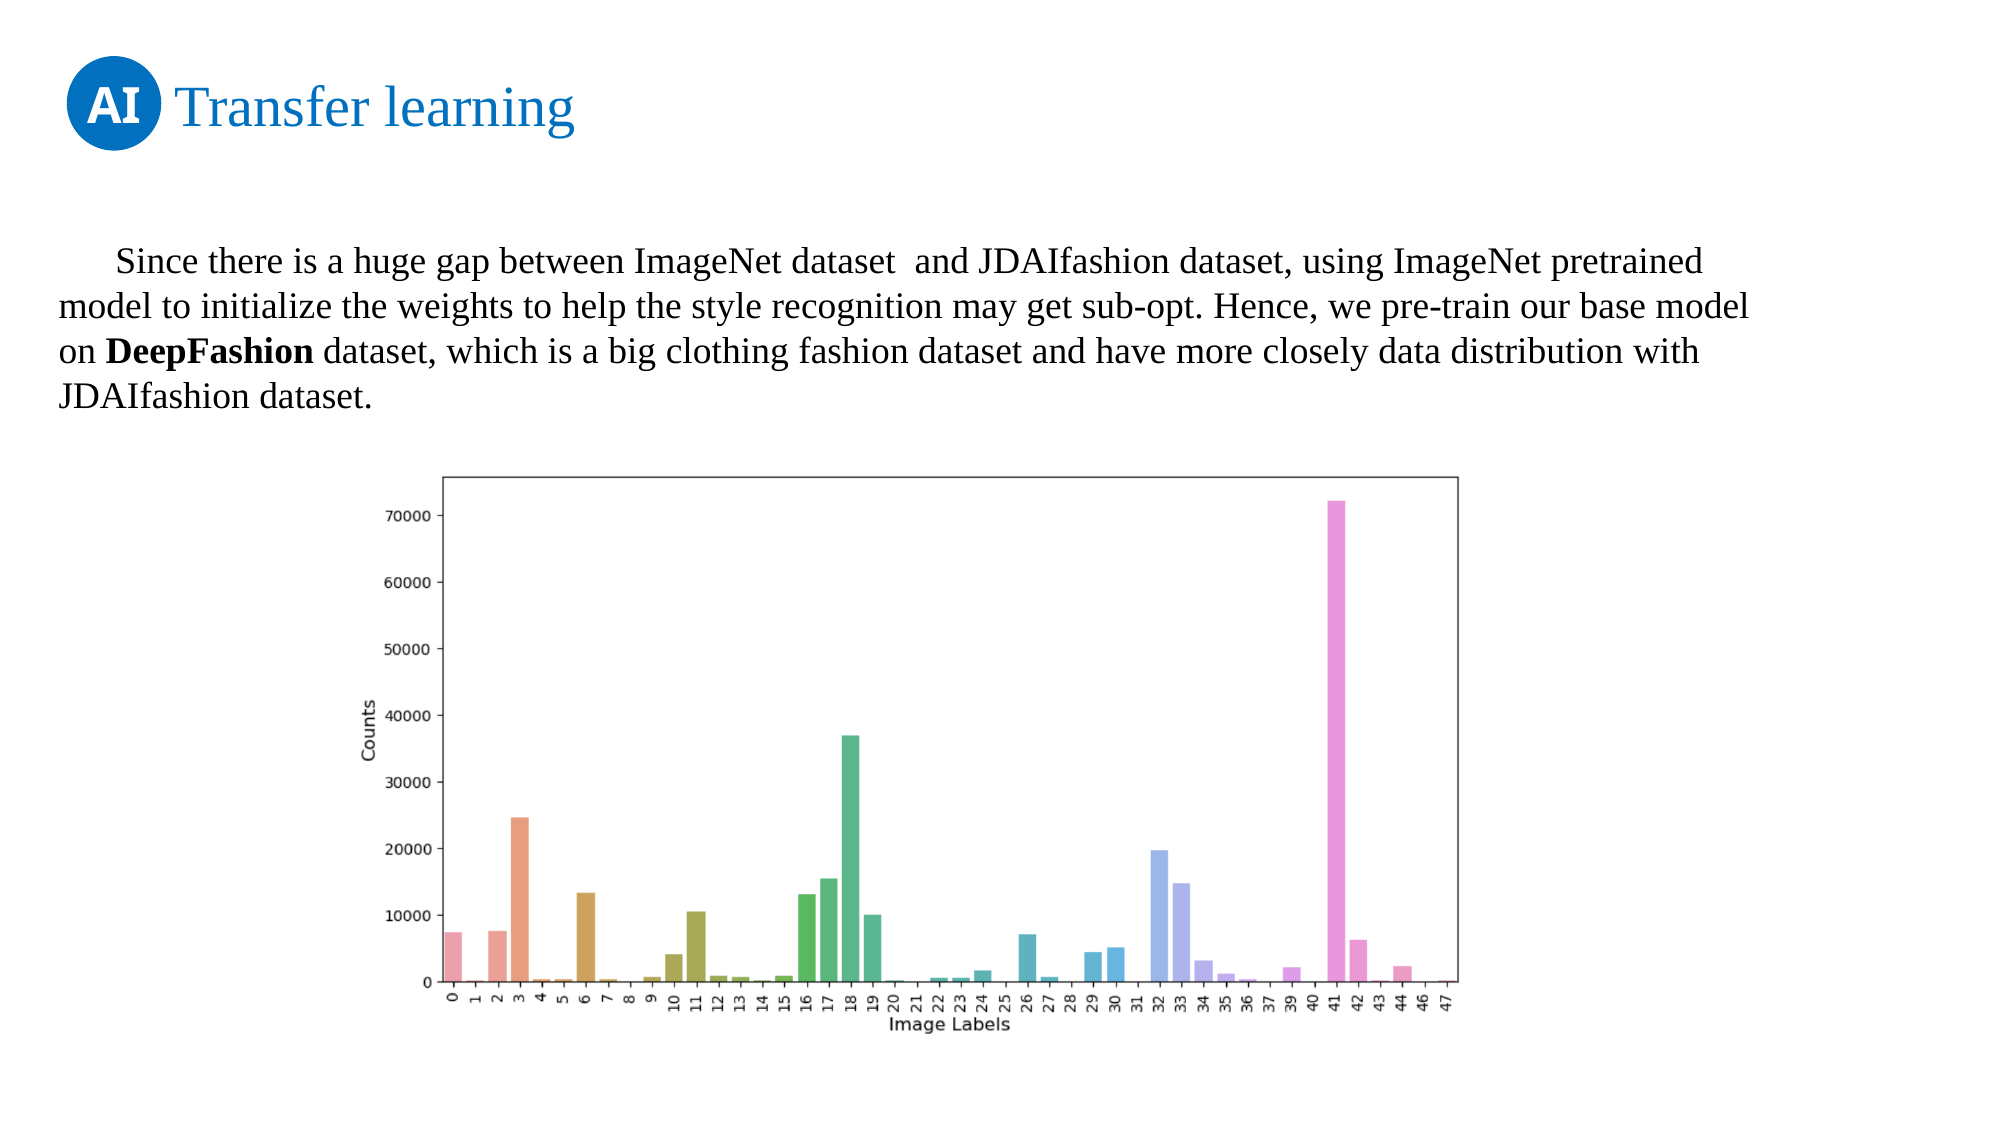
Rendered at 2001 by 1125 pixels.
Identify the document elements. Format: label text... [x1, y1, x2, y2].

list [336, 425, 1520, 1036]
text_box Transfer learning [159, 60, 1638, 146]
text_box Since there is a huge gap between ImageNet dataset and JDAIfashion dataset, using ImageNet pretrained model to initialize the weights to help the style recognition may get sub-opt. Hence, we pre-train our base model on DeepFashion dataset, which is a big clothing fashion dataset and have more closely data distribution with JDAIfashion dataset. [43, 228, 1813, 424]
text_box AI [65, 55, 159, 152]
